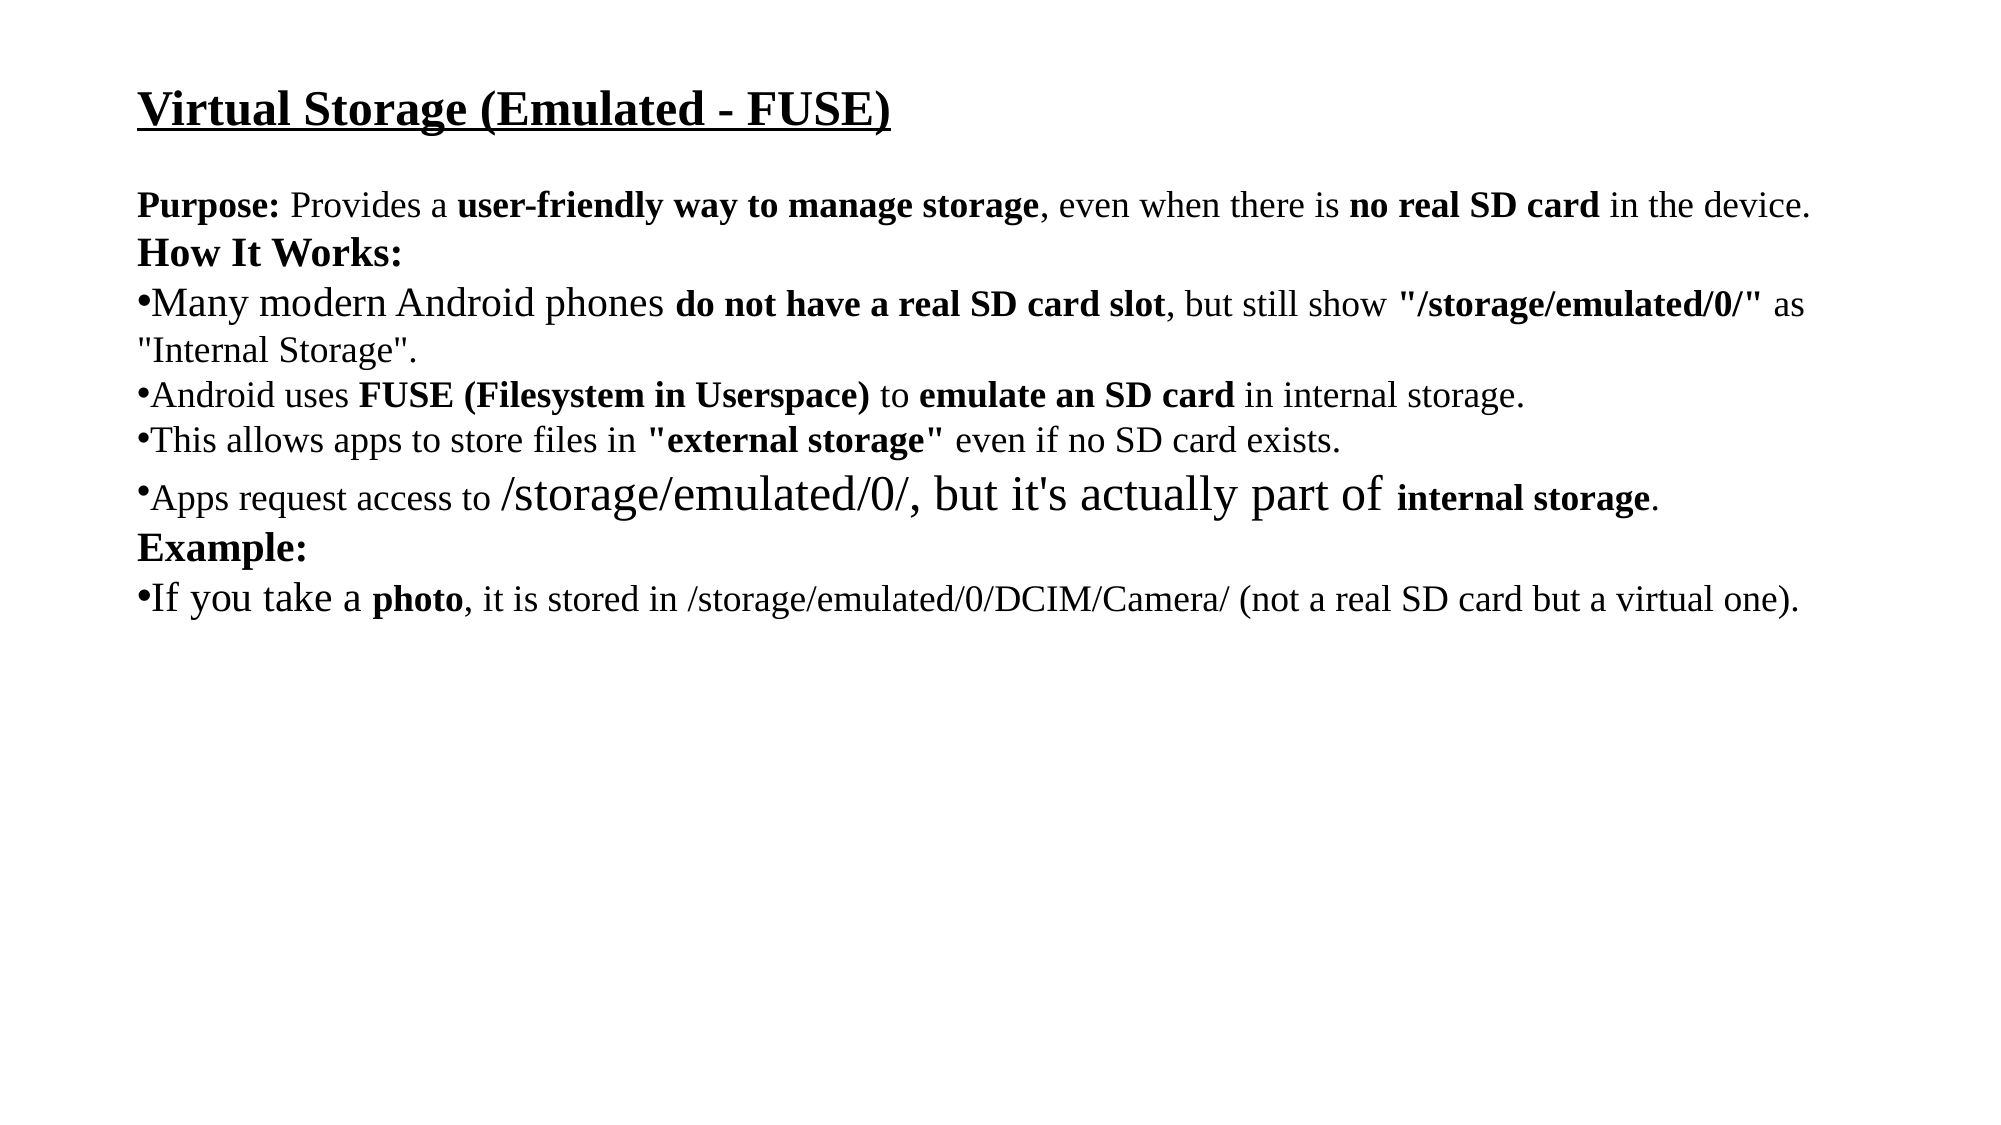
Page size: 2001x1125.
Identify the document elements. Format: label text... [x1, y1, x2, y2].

text_box Virtual Storage (Emulated - FUSE) Purpose: Provides a user-friendly way to manage storage, even when there is no real SD card in the device. How It Works: Many modern Android phones do not have a real SD card slot, but still show "/storage/emulated/0/" as "Internal Storage". Android uses FUSE (Filesystem in Userspace) to emulate an SD card in internal storage. This allows apps to store files in "external storage" even if no SD card exists. Apps request access to /storage/emulated/0/, but it's actually part of internal storage. Example: If you take a photo, it is stored in /storage/emulated/0/DCIM/Camera/ (not a real SD card but a virtual one). [122, 67, 1848, 718]
